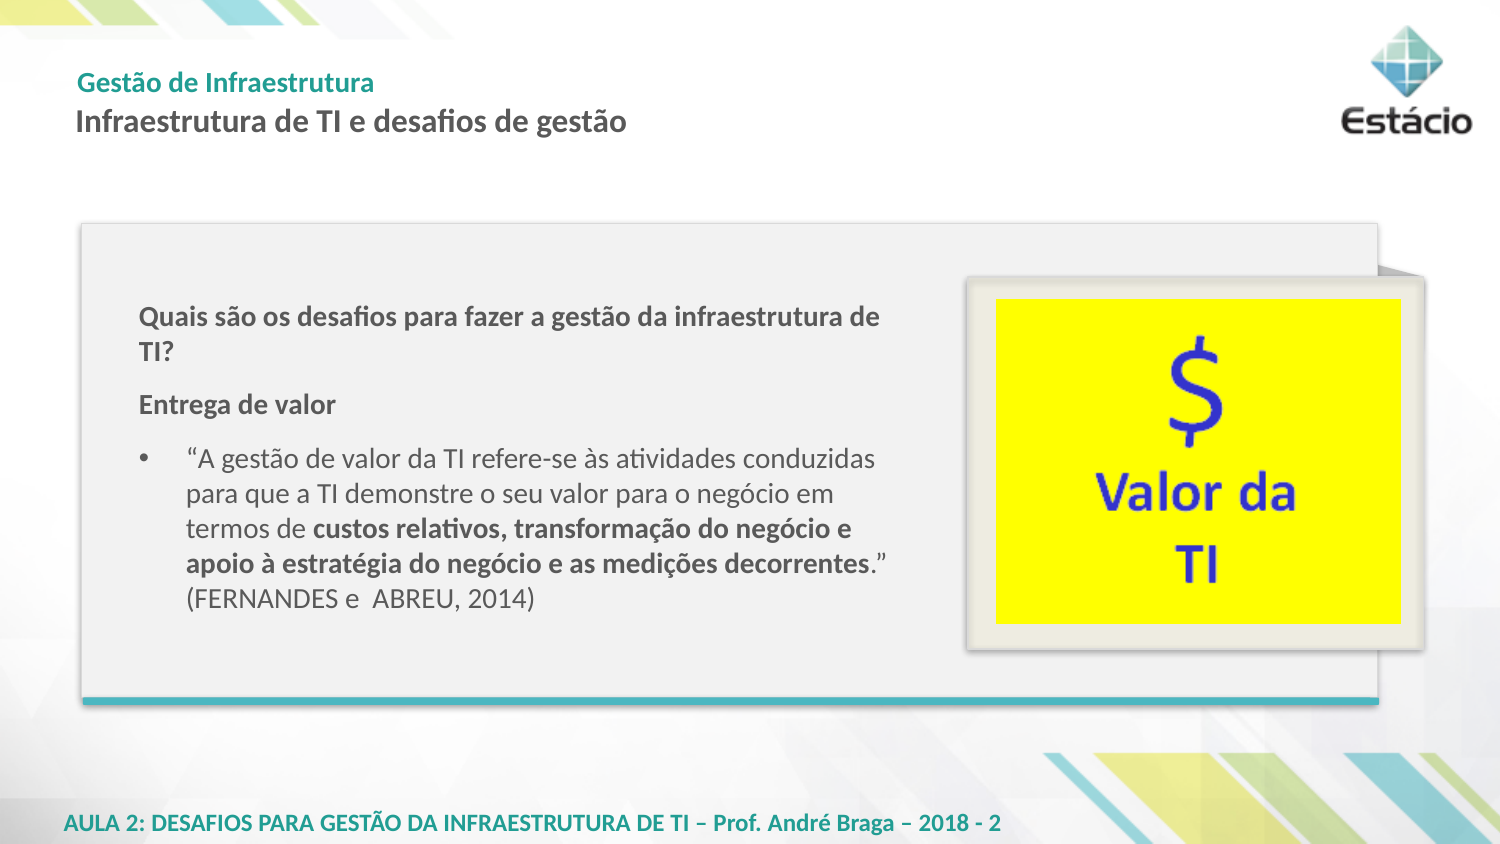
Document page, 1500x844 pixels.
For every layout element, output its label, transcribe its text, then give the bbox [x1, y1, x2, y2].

text_box [82, 696, 1380, 706]
text_box Infraestrutura de TI e desafios de gestão [60, 92, 650, 147]
text_box [81, 222, 1378, 697]
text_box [967, 276, 1424, 650]
text_box Quais são os desafios para fazer a gestão da infraestrutura de TI? Entrega de valor “A gestão de valor da TI refere-se às atividades conduzidas para que a TI demonstre o seu valor para o negócio em termos de custos relativos, transformação do negócio e apoio à estratégia do negócio e as medições decorrentes.” (FERNANDES e ABREU, 2014) [124, 289, 934, 622]
picture [0, 0, 1500, 844]
text_box [1382, 265, 1416, 274]
